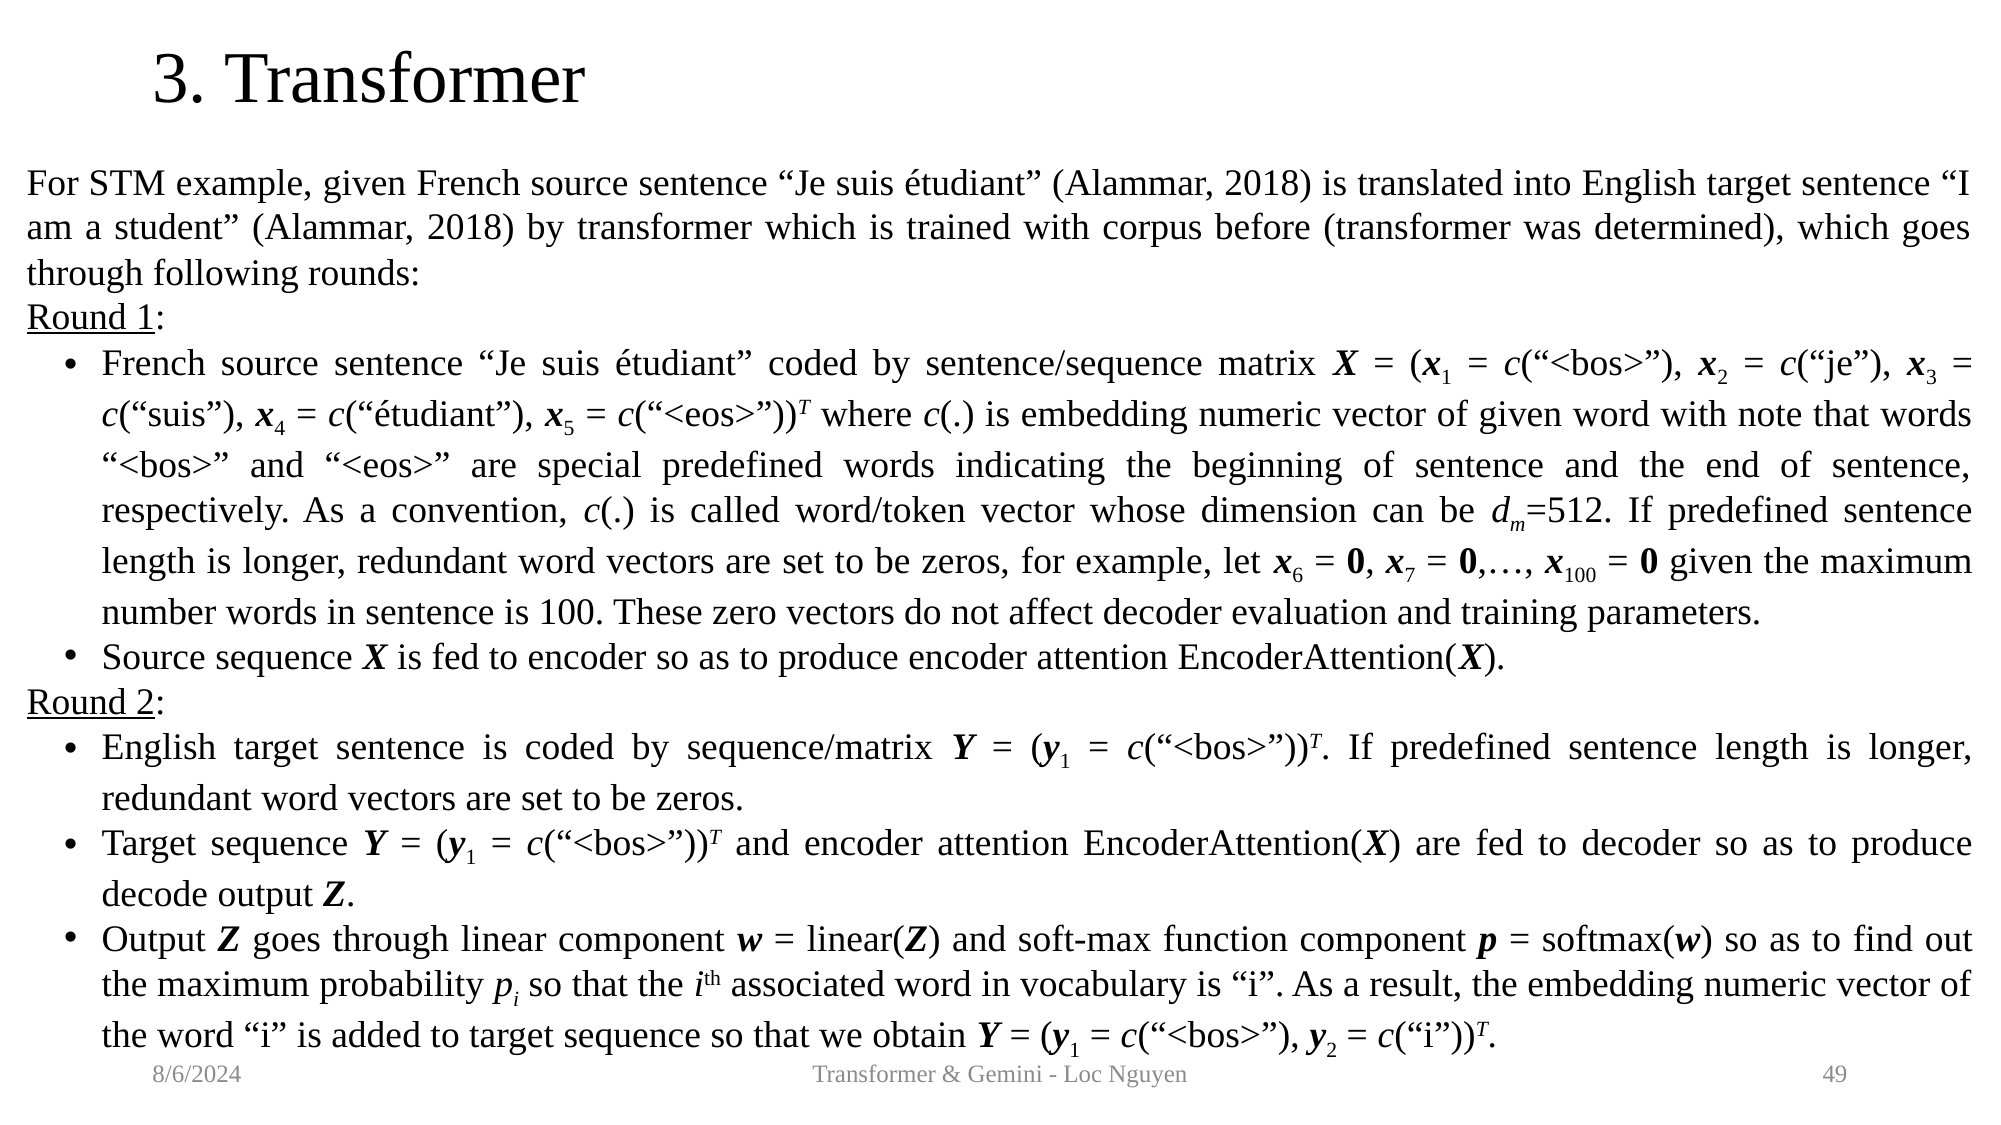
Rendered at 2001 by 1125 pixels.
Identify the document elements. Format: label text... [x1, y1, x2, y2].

title 3. Transformer [137, 19, 1863, 128]
footer Transformer & Gemini - Loc Nguyen [662, 1042, 1338, 1103]
slide_number 49 [1412, 1042, 1863, 1103]
list For STM example, given French source sentence “Je suis étudiant” (Alammar, 2018) is translated into English target sentence “I am a student” (Alammar, 2018) by transformer which is trained with corpus before (transformer was determined), which goes through following rounds: Round 1: French source sentence “Je suis étudiant” coded by sentence/sequence matrix X = (x1 = c(“<bos>”), x2 = c(“je”), x3 = c(“suis”), x4 = c(“étudiant”), x5 = c(“<eos>”))T where c(.) is embedding numeric vector of given word with note that words “<bos>” and “<eos>” are special predefined words indicating the beginning of sentence and the end of sentence, respectively. As a convention, c(.) is called word/token vector whose dimension can be dm=512. If predefined sentence length is longer, redundant word vectors are set to be zeros, for example, let x6 = 0, x7 = 0,…, x100 = 0 given the maximum number words in sentence is 100. These zero vectors do not affect decoder evaluation and training parameters. Source sequence X is fed to encoder so as to produce encoder attention EncoderAttention(X). Round 2: English target sentence is coded by sequence/matrix Y = (y1 = c(“<bos>”))T. If predefined sentence length is longer, redundant word vectors are set to be zeros. Target sequence Y = (y1 = c(“<bos>”))T and encoder attention EncoderAttention(X) are fed to decoder so as to produce decode output Z. Output Z goes through linear component w = linear(Z) and soft-max function component p = softmax(w) so as to find out the maximum probability pi so that the ith associated word in vocabulary is “i”. As a result, the embedding numeric vector of the word “i” is added to target sequence so that we obtain Y = (y1 = c(“<bos>”), y2 = c(“i”))T. [11, 149, 1989, 1000]
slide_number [137, 1042, 588, 1103]
